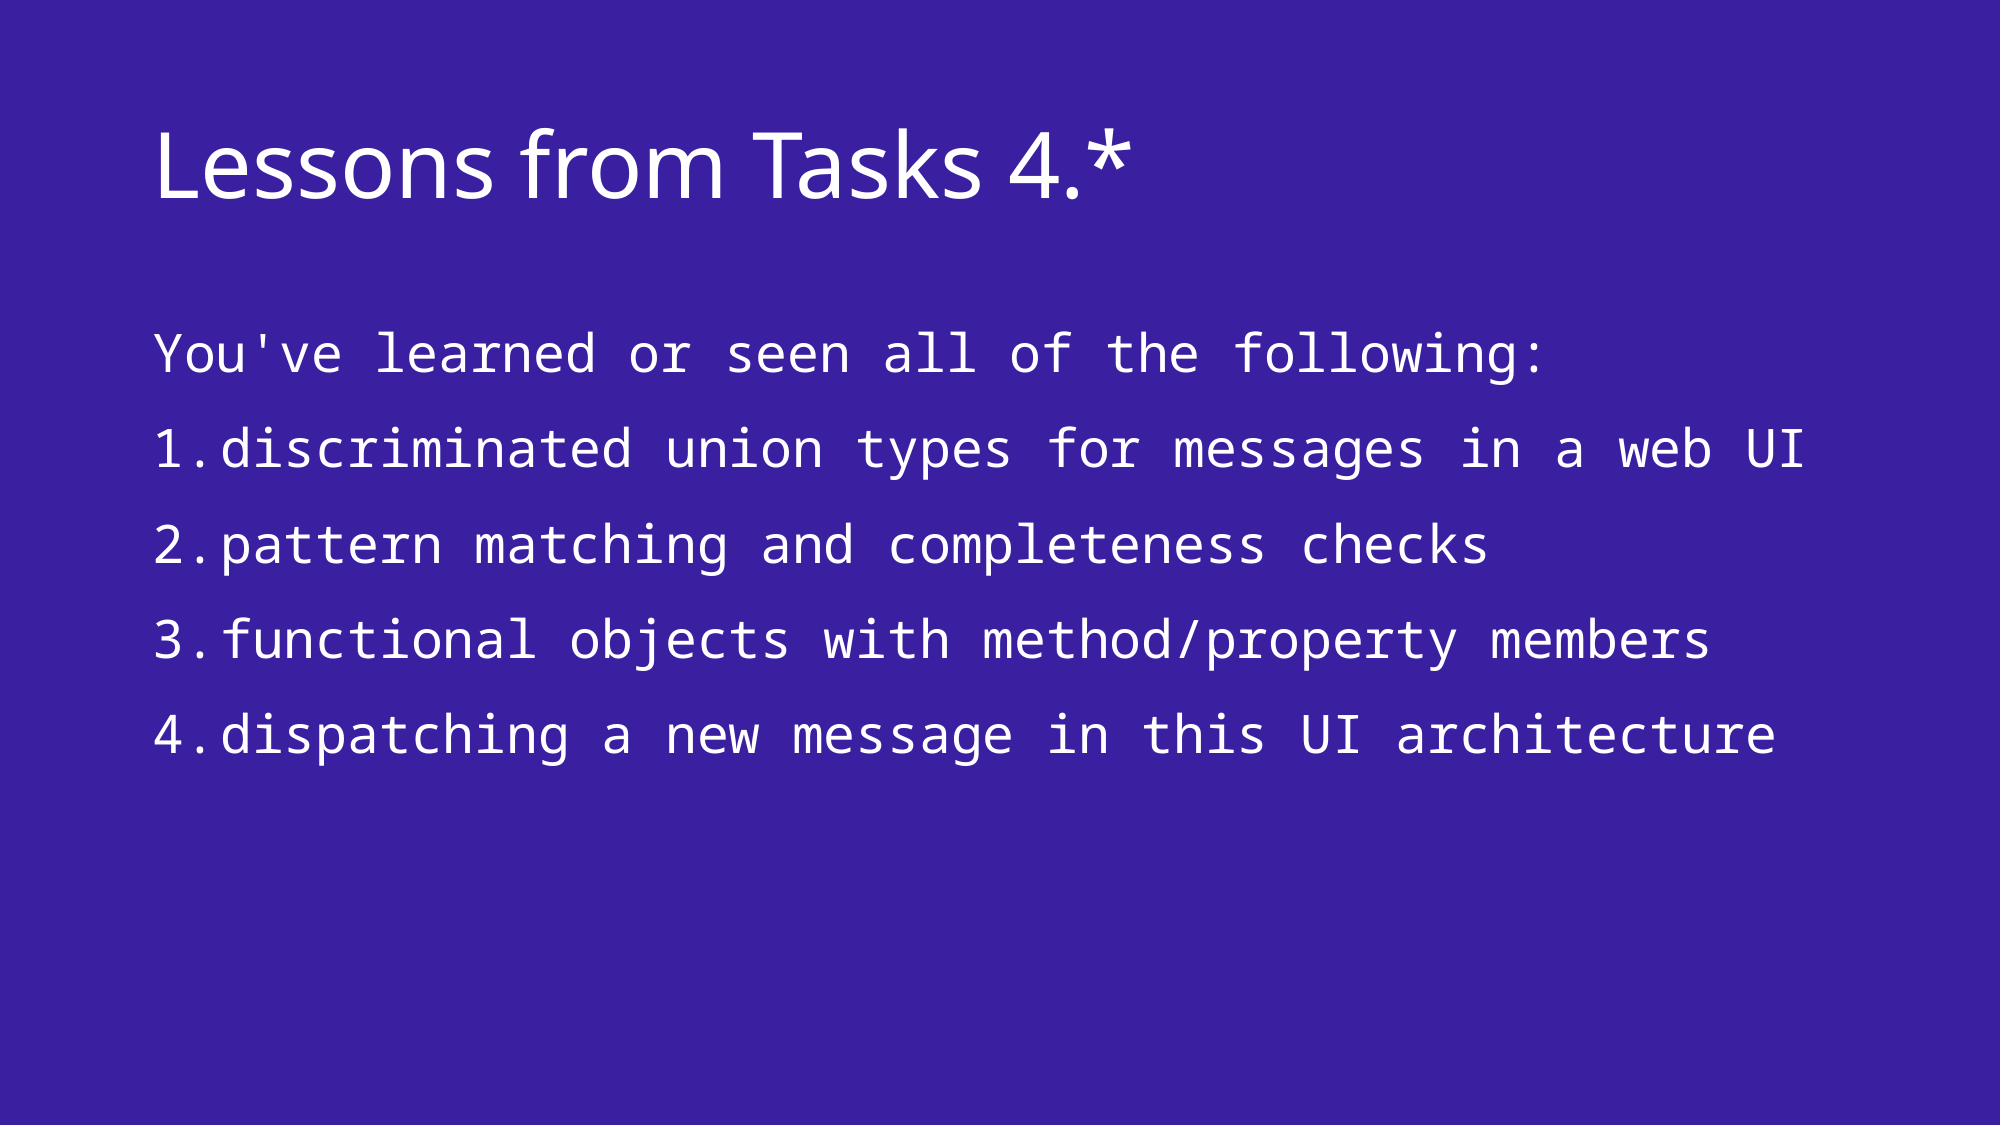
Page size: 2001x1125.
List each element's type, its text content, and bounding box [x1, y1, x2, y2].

list You've learned or seen all of the following: discriminated union types for messages in a web UI pattern matching and completeness checks functional objects with method/property members dispatching a new message in this UI architecture [137, 299, 1863, 1014]
title Lessons from Tasks 4.* [137, 59, 1863, 278]
